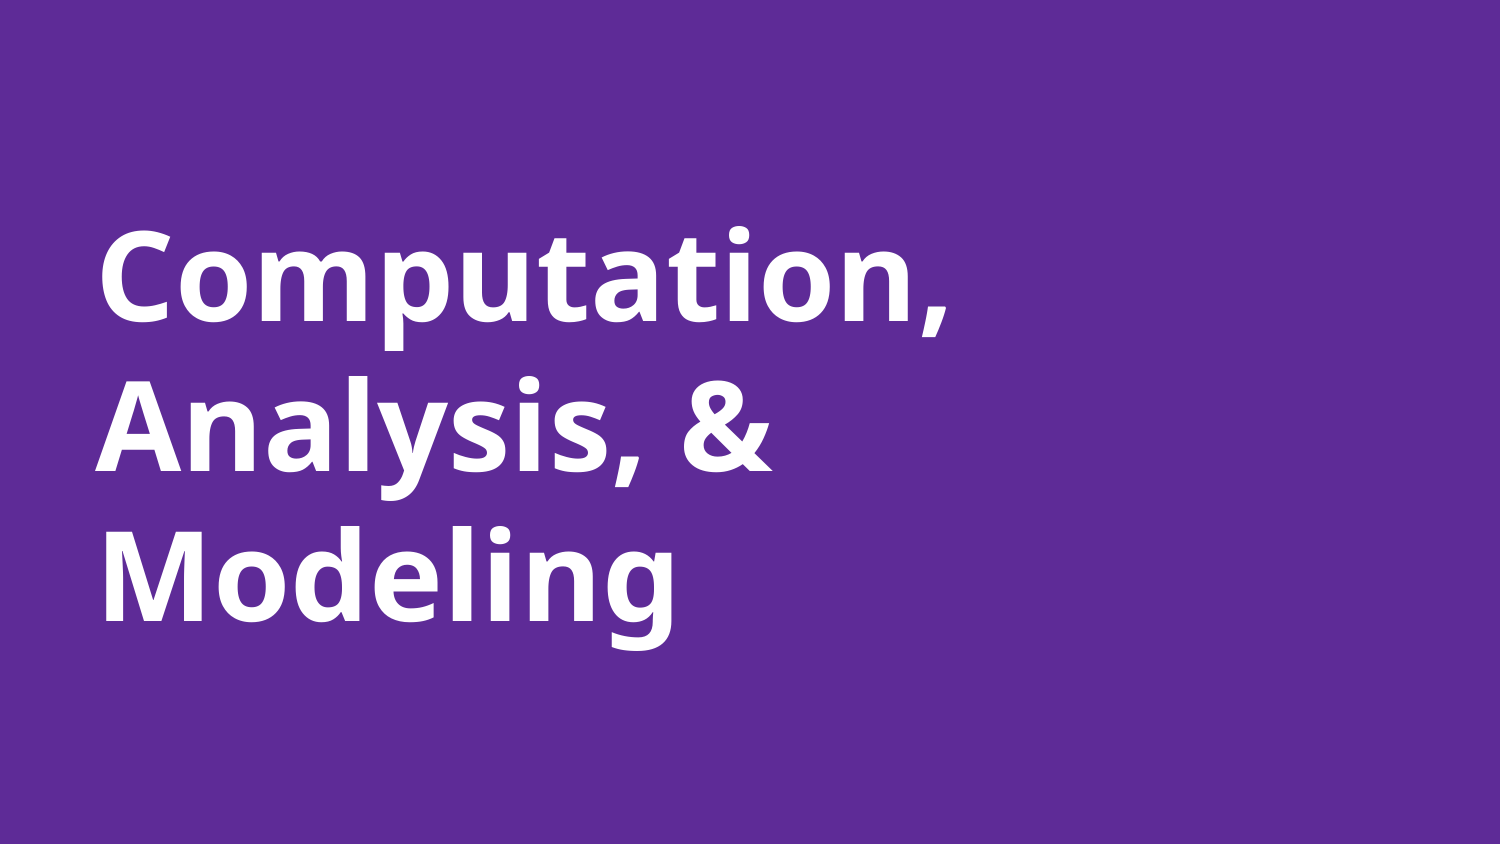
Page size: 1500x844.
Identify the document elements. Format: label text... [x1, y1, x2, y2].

title Computation, Analysis, & Modeling [80, 86, 1000, 758]
